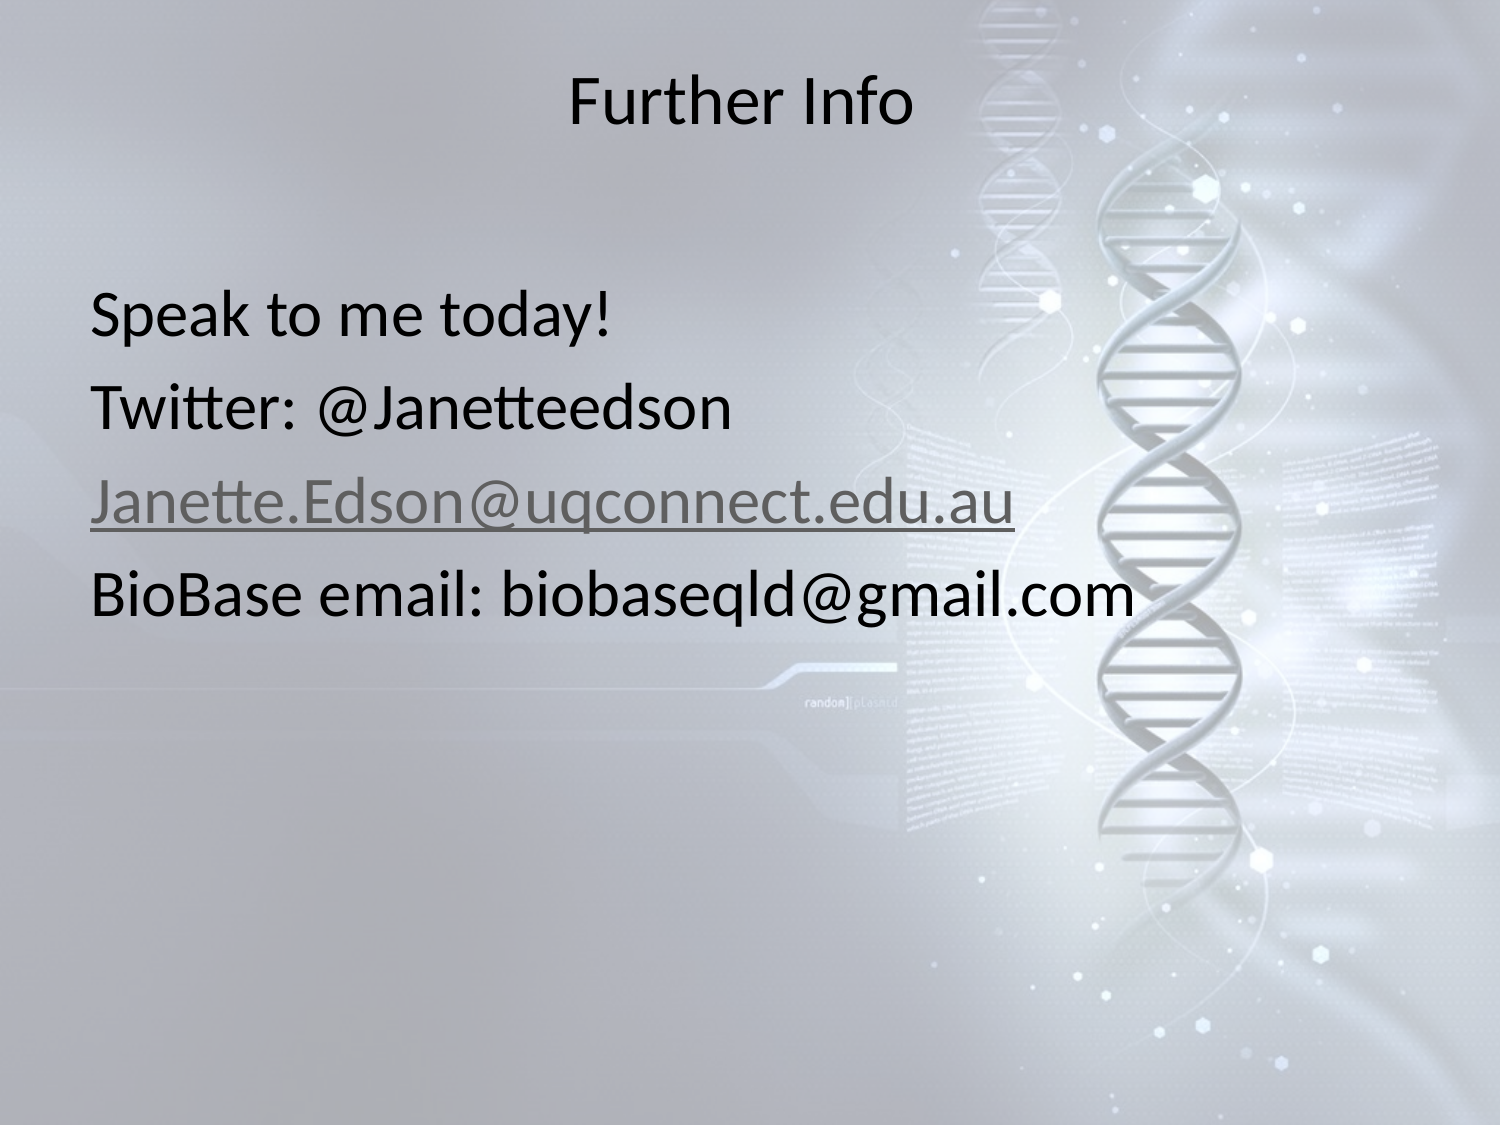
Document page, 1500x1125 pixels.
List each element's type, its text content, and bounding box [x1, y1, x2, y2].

title Further Info [75, 45, 1425, 233]
list Speak to me today! Twitter: @Janetteedson Janette.Edson@uqconnect.edu.au BioBase email: biobaseqld@gmail.com [75, 262, 1425, 1005]
